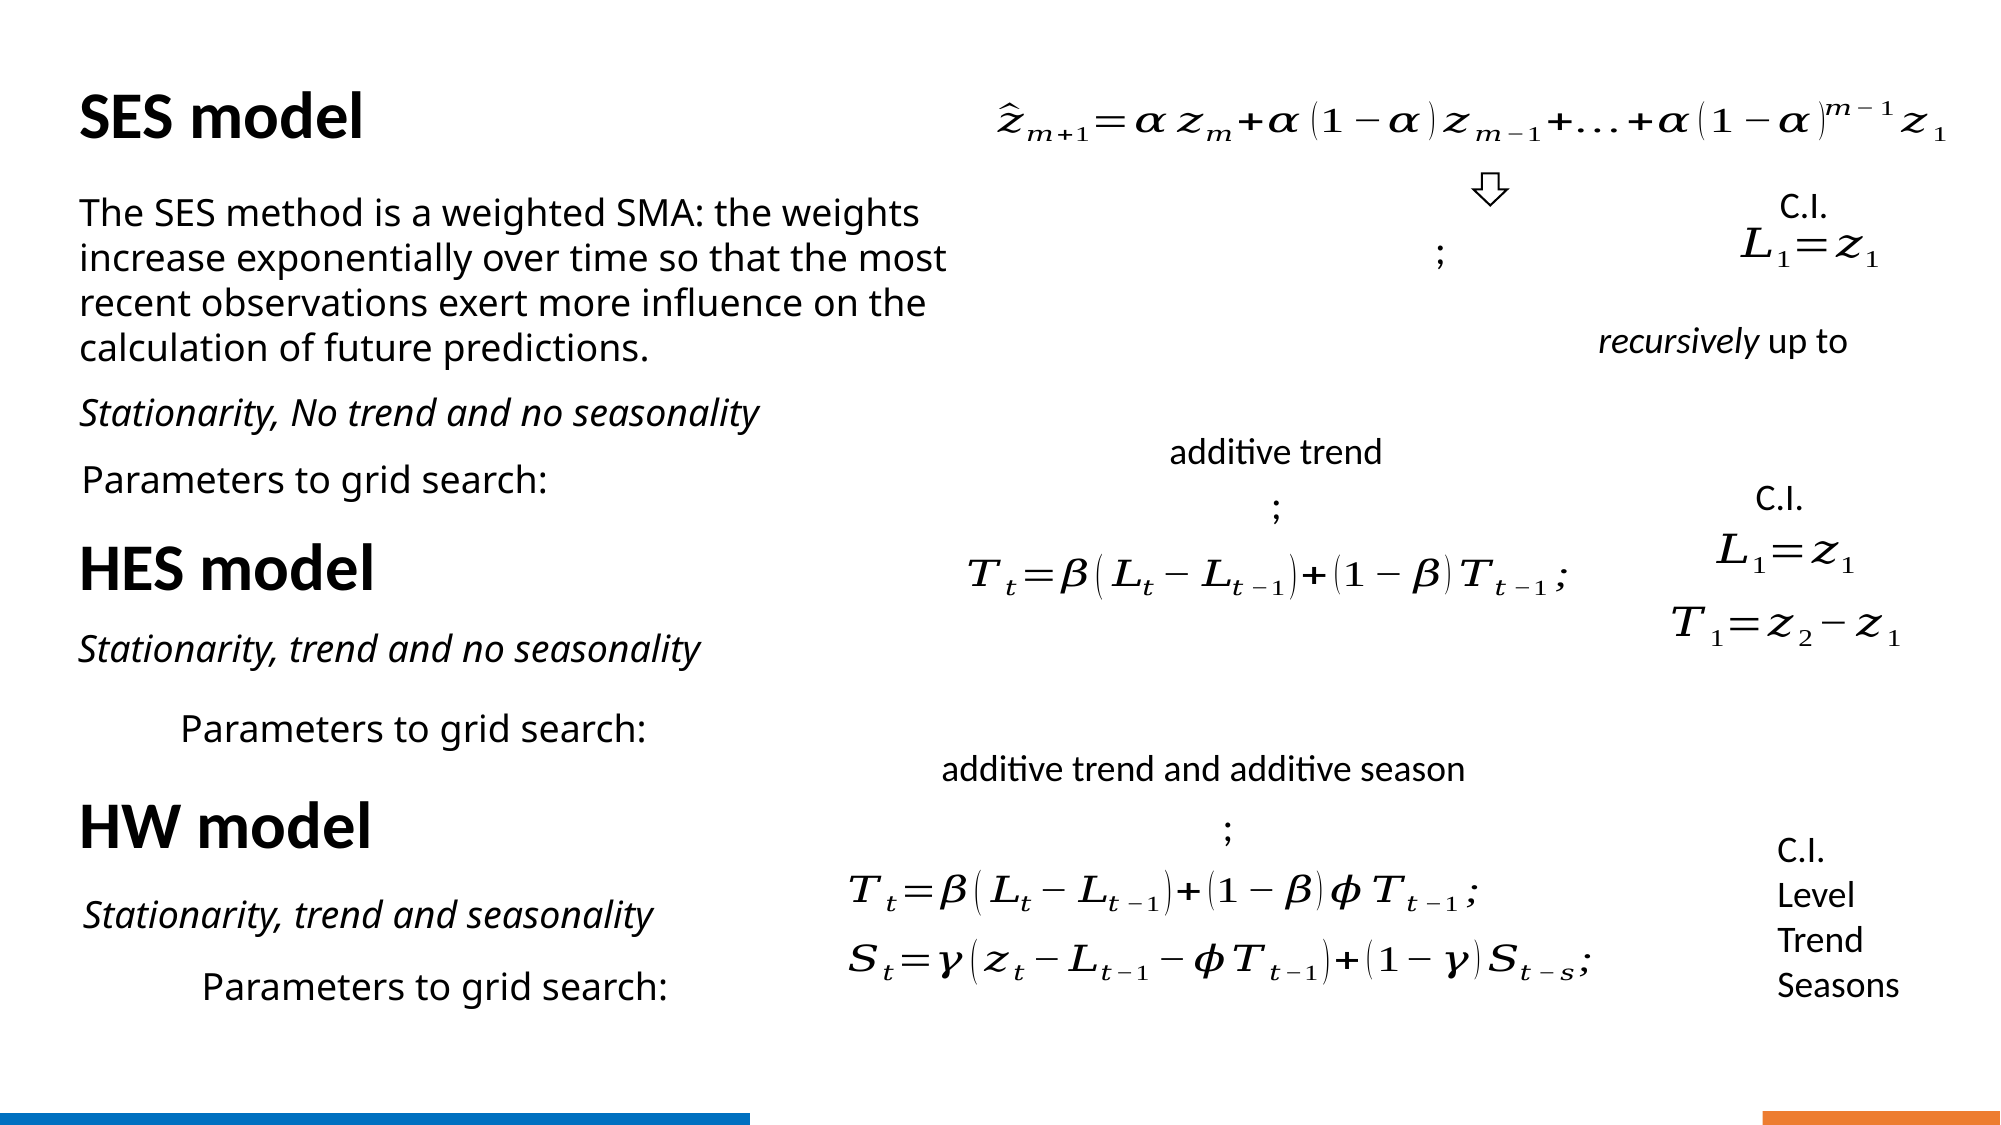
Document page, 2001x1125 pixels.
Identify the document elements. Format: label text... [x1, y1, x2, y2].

text_box HW model [64, 774, 724, 869]
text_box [966, 419, 1587, 681]
text_box The SES method is a weighted SMA: the weights increase exponentially over time so that the most recent observations exert more influence on the calculation of future predictions. Stationarity, No trend and no seasonality [64, 181, 1016, 441]
text_box [1762, 1110, 2000, 1125]
text_box C.I. Level Trend Seasons [1762, 817, 1975, 1013]
text_box SES model [64, 64, 724, 159]
text_box HES model [64, 516, 724, 612]
text_box C.I. [1740, 465, 1857, 526]
text_box additive trend and additive season [926, 736, 1482, 796]
text_box C.I. [1765, 173, 1882, 234]
text_box [0, 1112, 751, 1125]
text_box [1470, 172, 1510, 207]
text_box Stationarity, trend and no seasonality [63, 617, 716, 678]
text_box Stationarity, trend and seasonality [68, 884, 669, 944]
